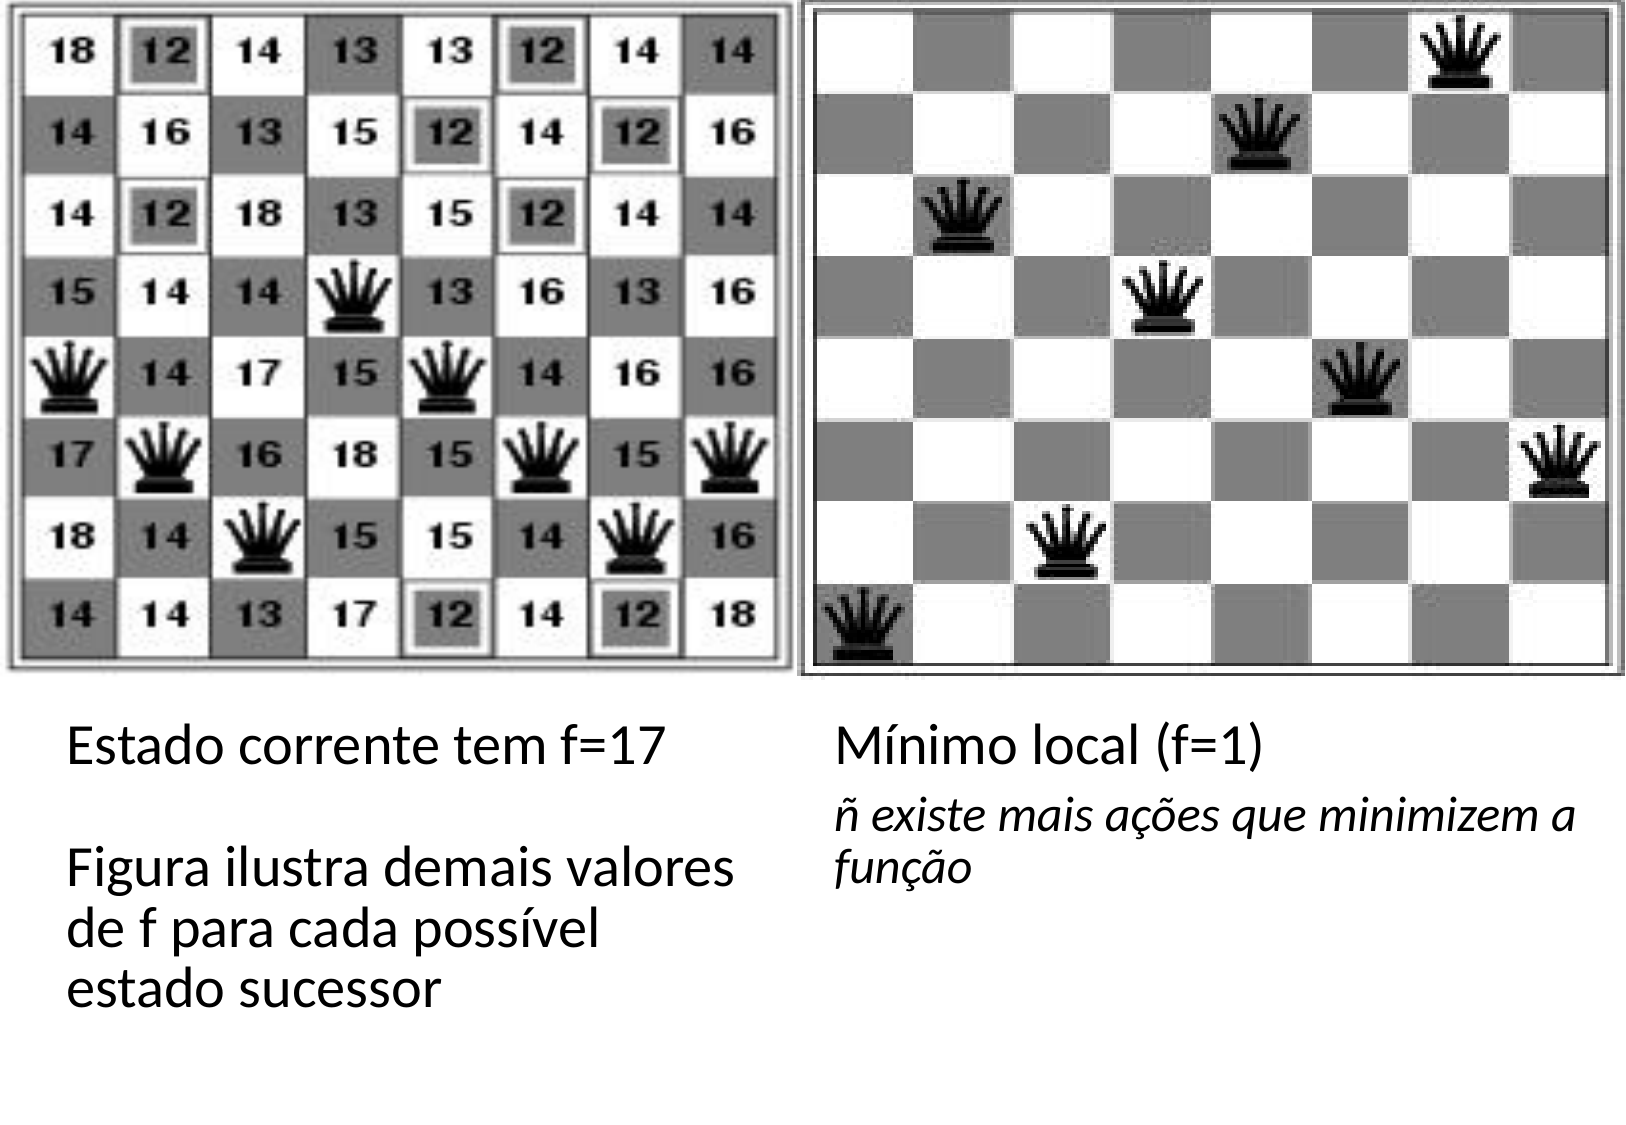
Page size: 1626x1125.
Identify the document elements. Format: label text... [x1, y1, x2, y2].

text_box Mínimo local (f=1) ñ existe mais ações que minimizem a função [826, 708, 1608, 901]
picture [0, 0, 1625, 680]
text_box Estado corrente tem f=17 Figura ilustra demais valores de f para cada possível estado sucessor [59, 708, 768, 1028]
